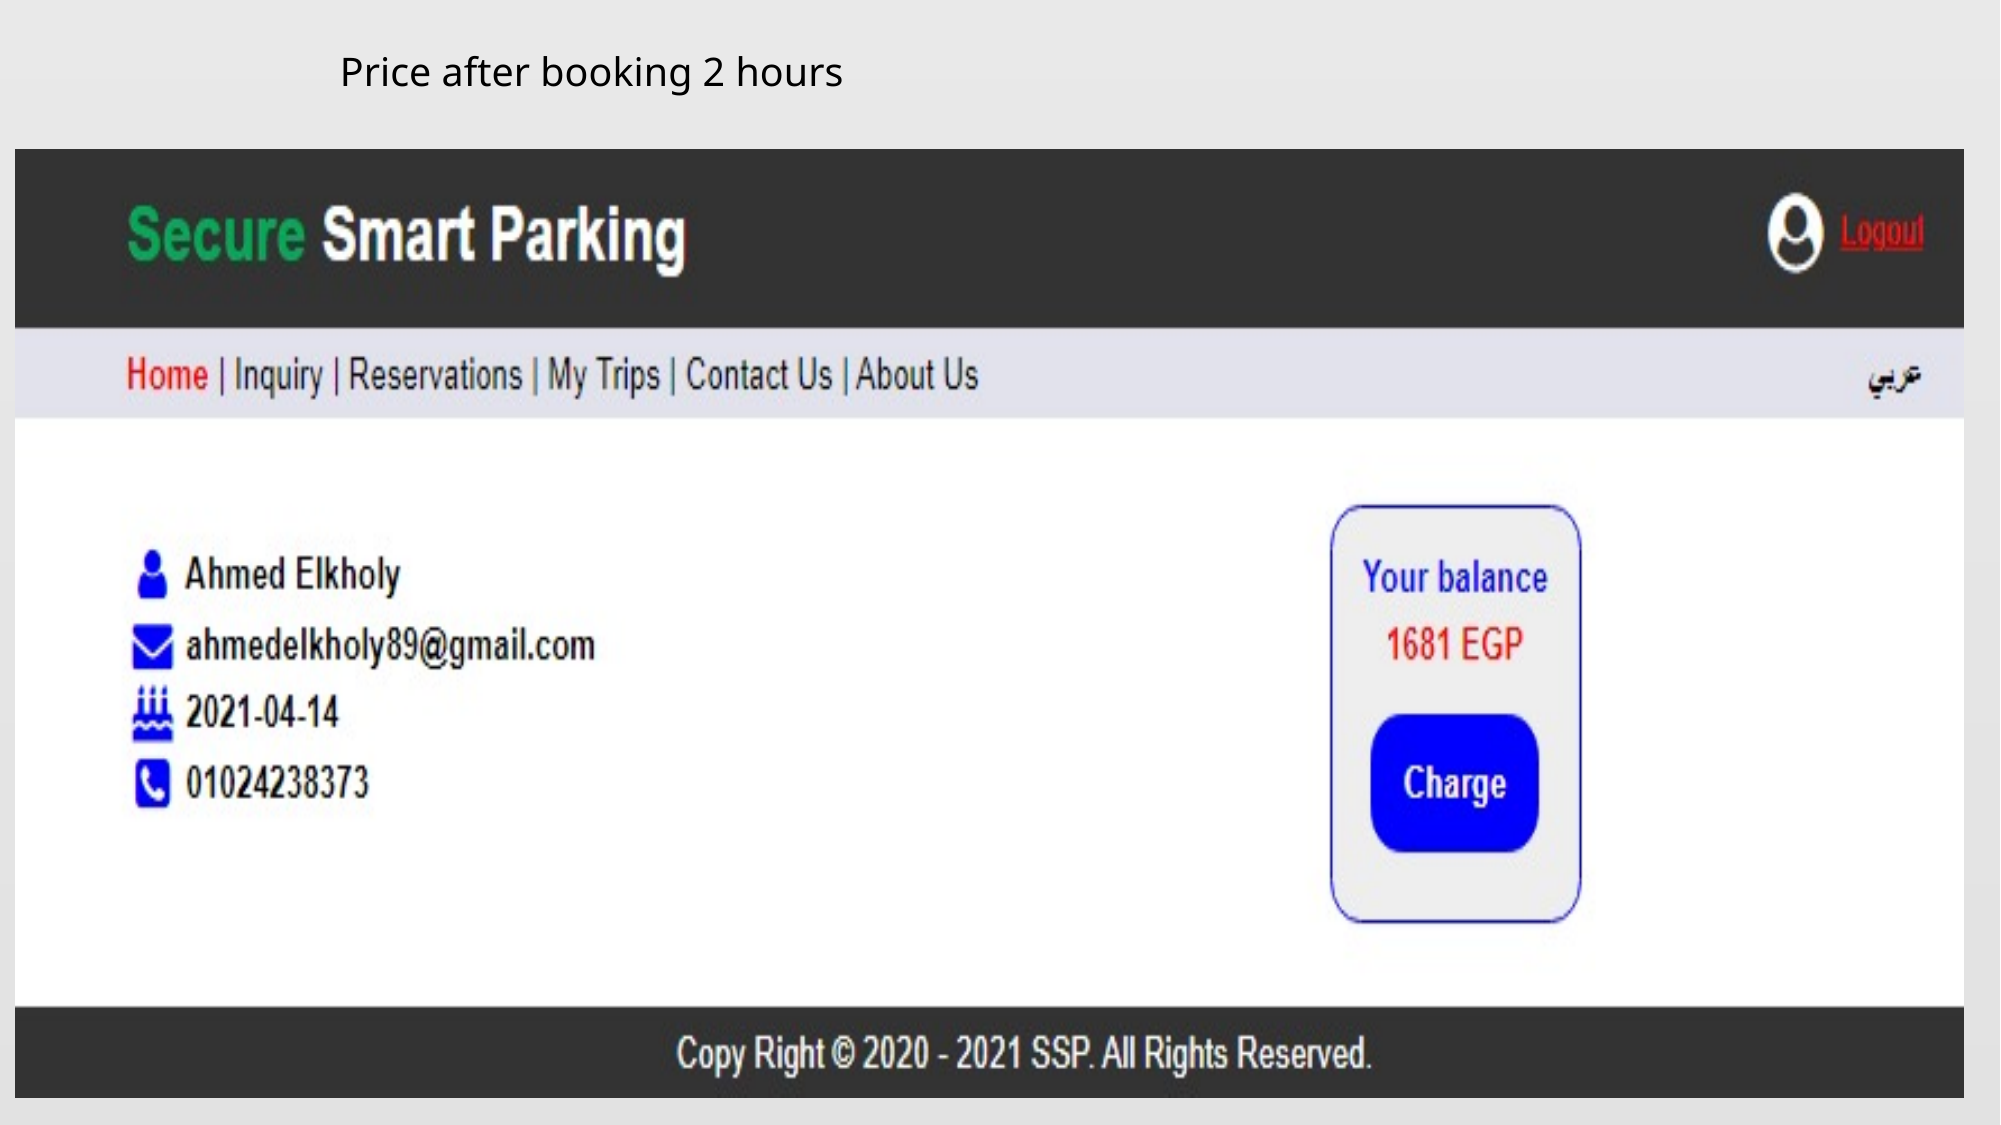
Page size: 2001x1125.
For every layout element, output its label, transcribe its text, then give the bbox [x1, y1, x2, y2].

title Price after booking 2 hours [324, 45, 1675, 149]
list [15, 149, 1964, 1098]
